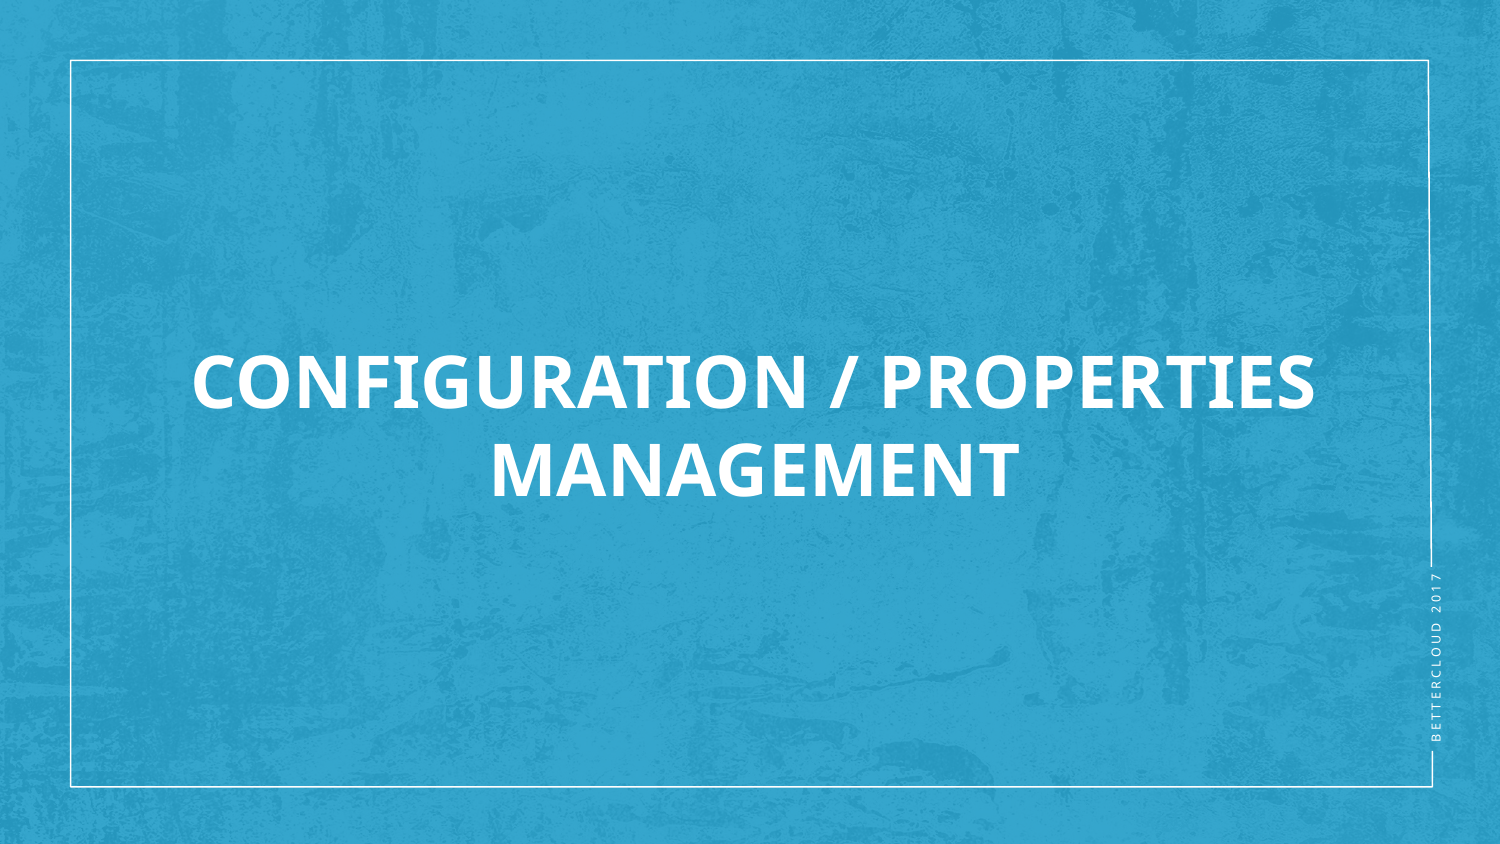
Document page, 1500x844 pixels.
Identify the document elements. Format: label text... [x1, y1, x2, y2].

title CONFIGURATION / PROPERTIES MANAGEMENT [155, 170, 1353, 677]
